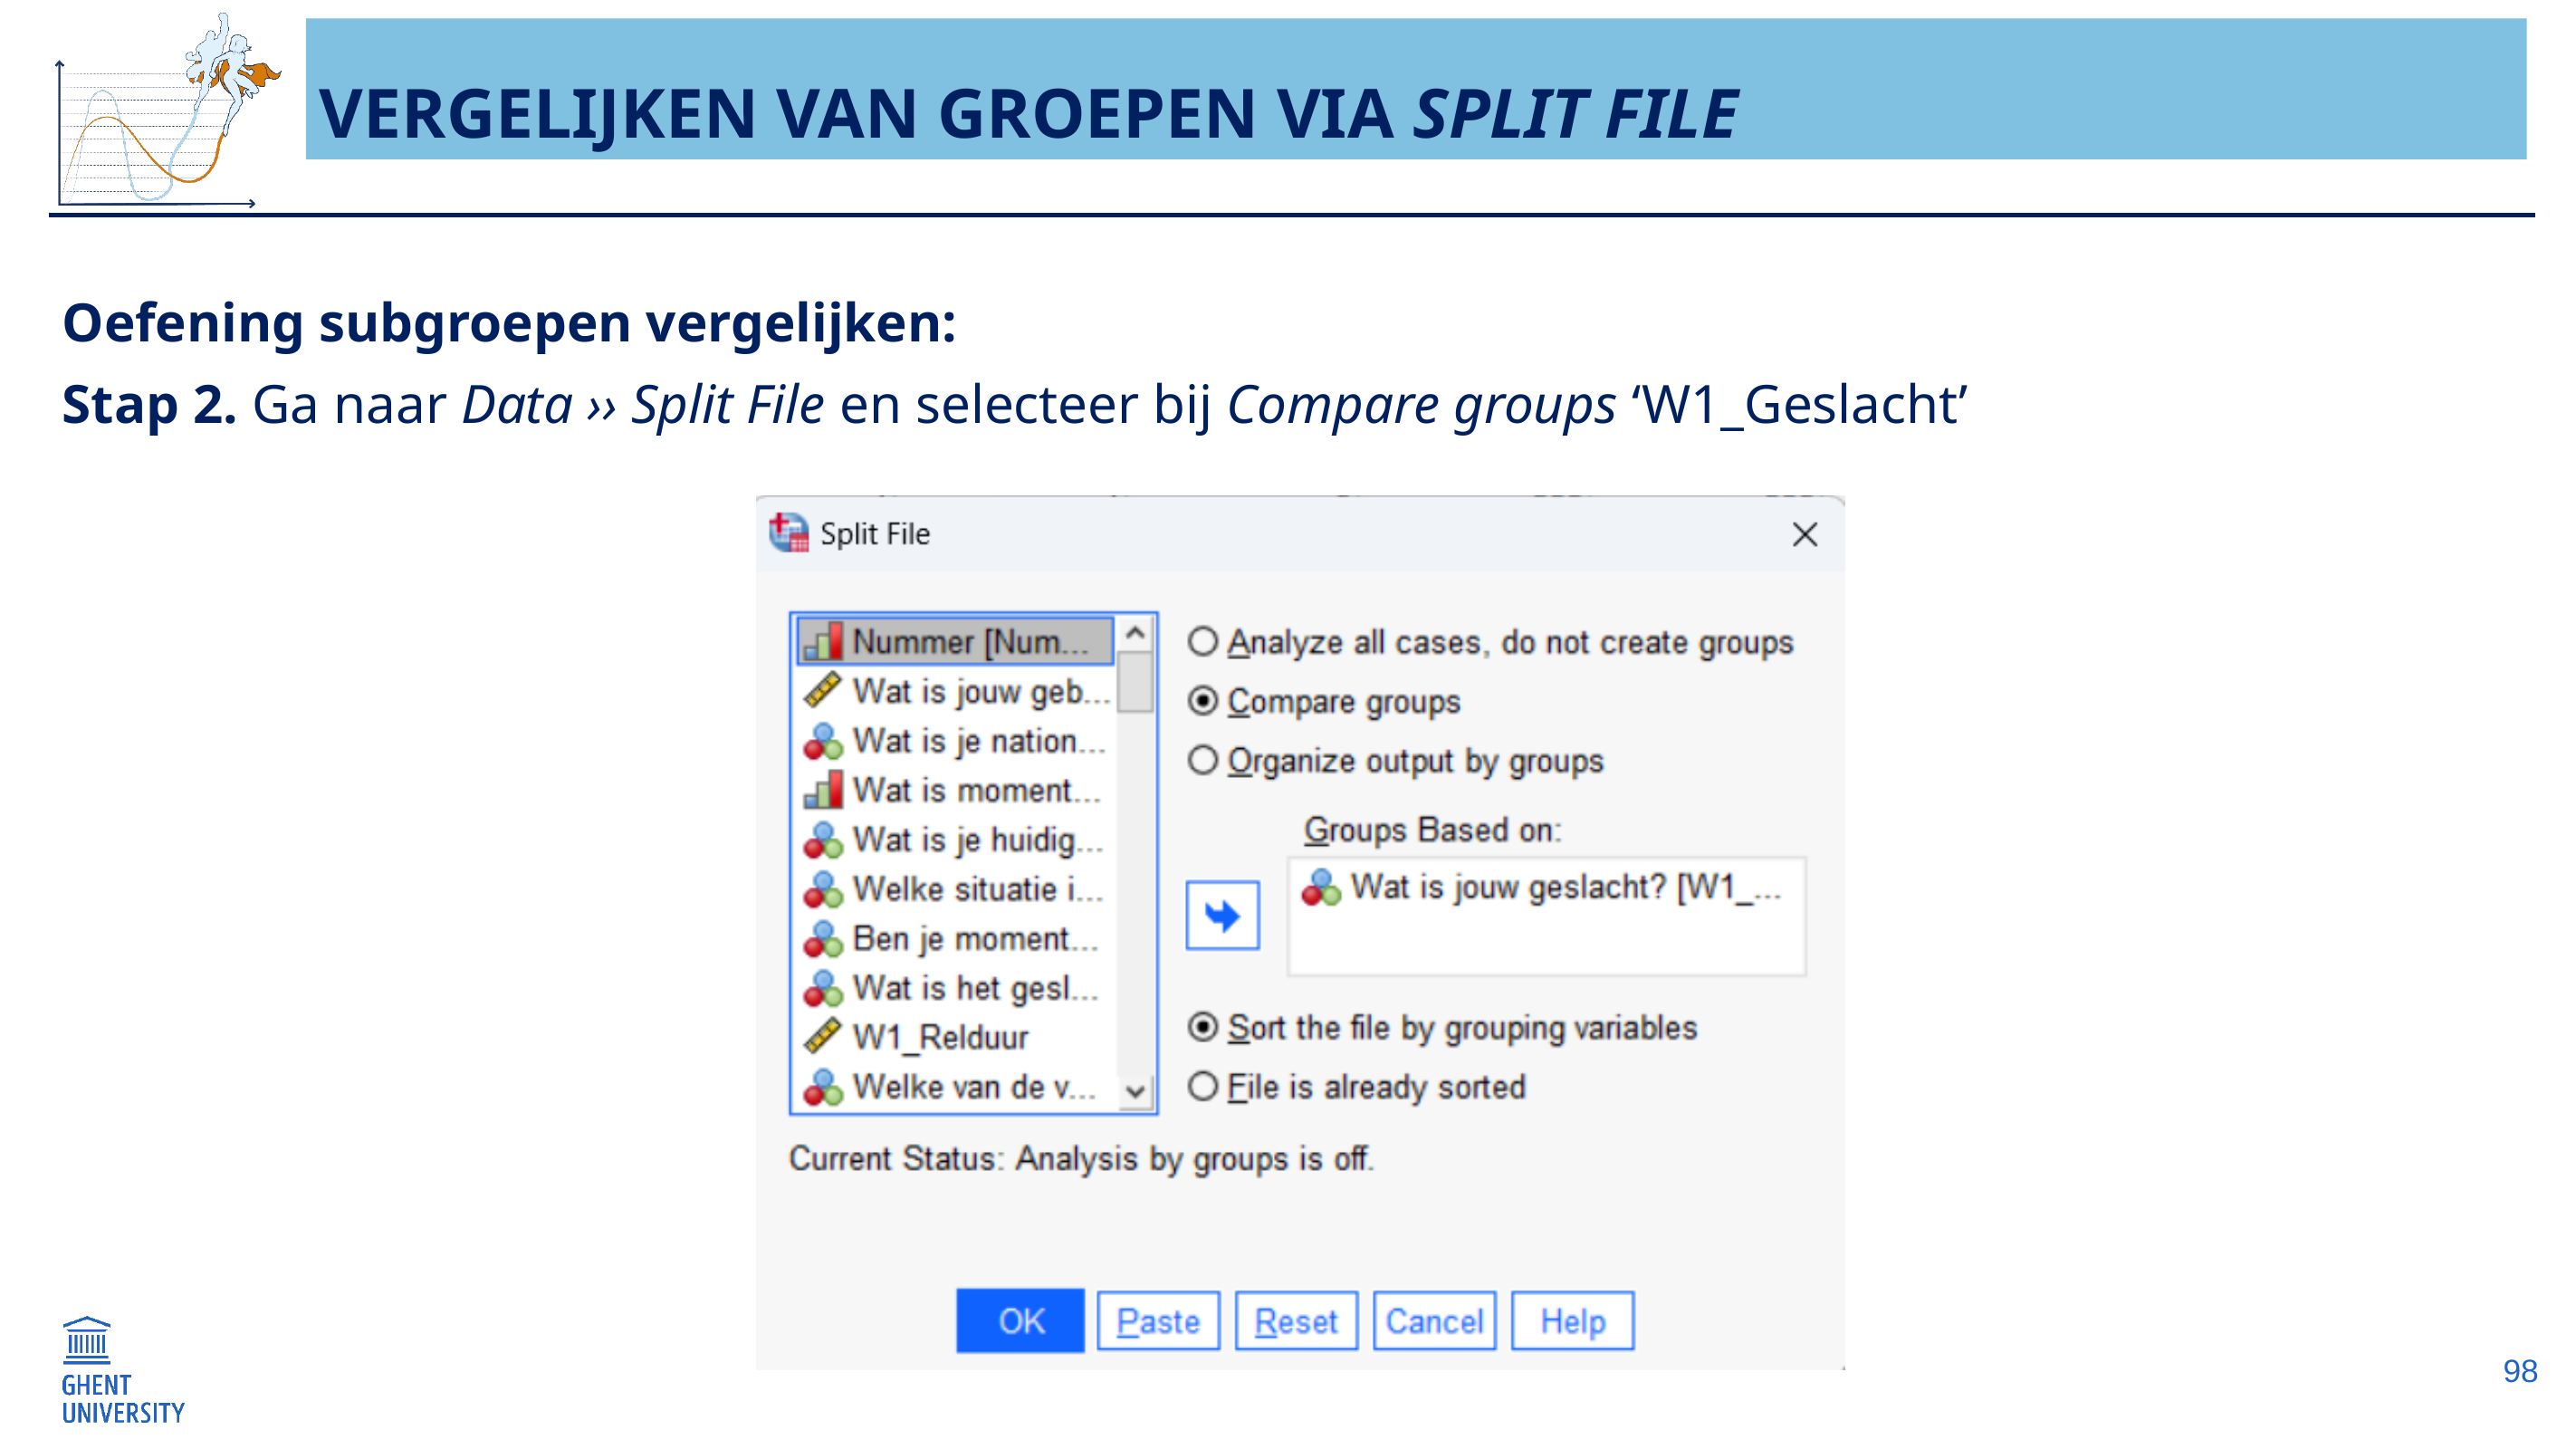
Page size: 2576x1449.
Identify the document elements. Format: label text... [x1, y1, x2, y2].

picture [756, 495, 1845, 1370]
picture [62, 1290, 411, 1449]
list Oefening subgroepen vergelijken: Stap 2. Ga naar Data ›› Split File en selecteer bij Compare groups ‘W1_Geslacht’ [48, 269, 2553, 1290]
title Vergelijken van groepen via Split File [305, 18, 2527, 159]
slide_number 98 [2415, 1330, 2553, 1408]
picture [5, 0, 306, 318]
